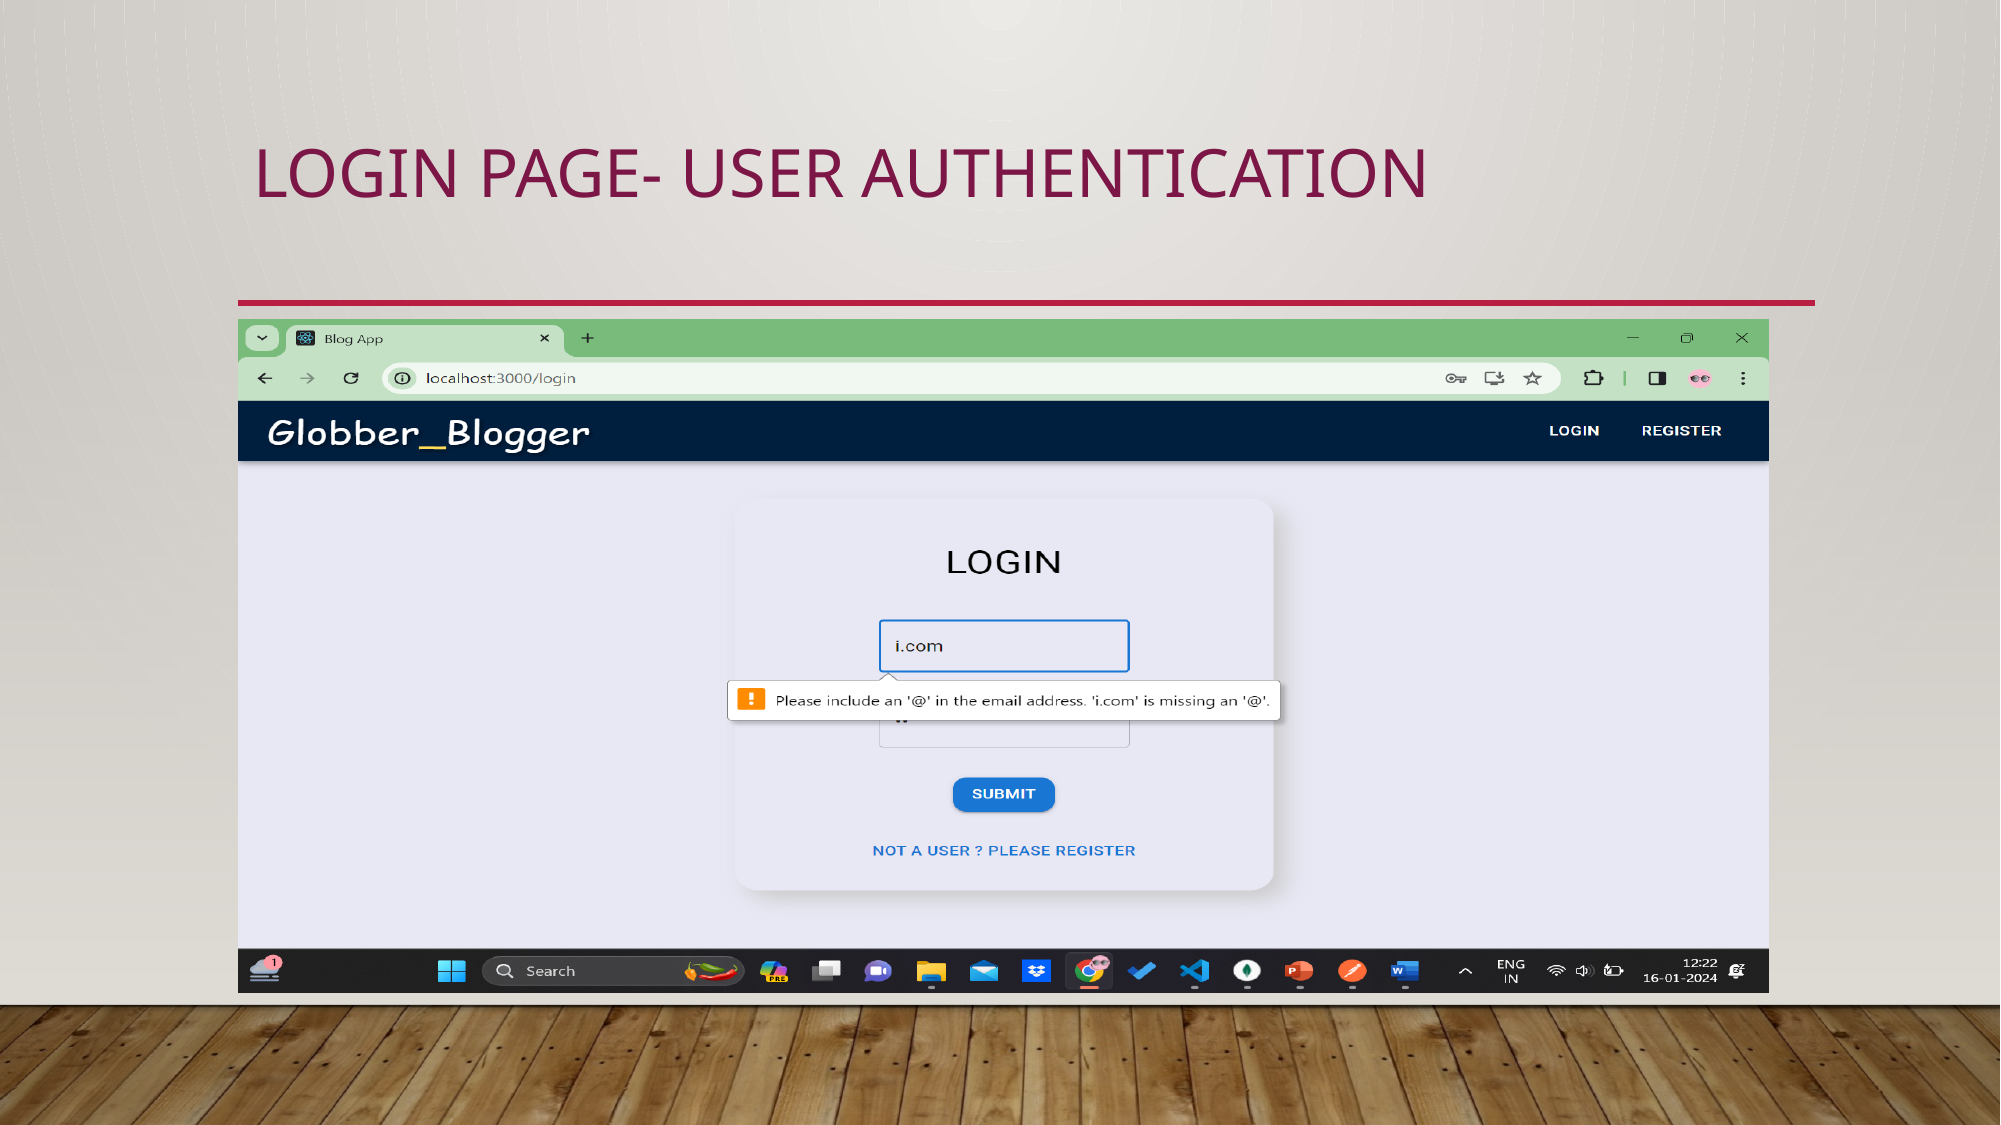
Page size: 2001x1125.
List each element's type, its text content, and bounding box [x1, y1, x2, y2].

title Login page- User Authentication [238, 131, 1814, 305]
picture [0, 1005, 2000, 1125]
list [237, 319, 1770, 994]
